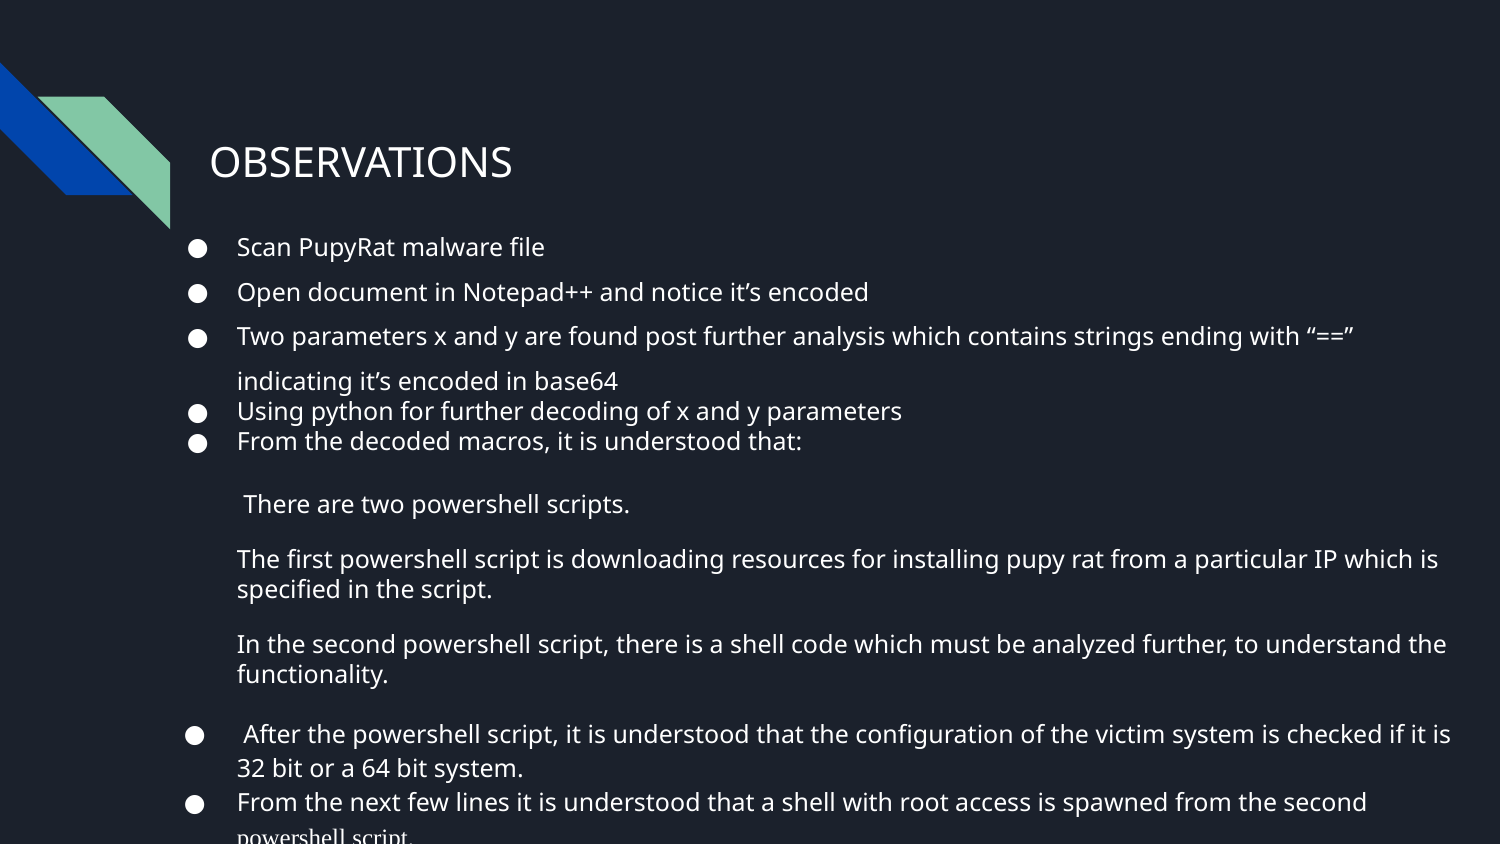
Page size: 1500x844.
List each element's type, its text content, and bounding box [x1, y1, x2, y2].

title OBSERVATIONS [194, 121, 1349, 201]
list Scan PupyRat malware file Open document in Notepad++ and notice it’s encoded Two parameters x and y are found post further analysis which contains strings ending with “==” indicating it’s encoded in base64 Using python for further decoding of x and y parameters From the decoded macros, it is understood that: There are two powershell scripts. The first powershell script is downloading resources for installing pupy rat from a particular IP which is specified in the script. In the second powershell script, there is a shell code which must be analyzed further, to understand the functionality. After the powershell script, it is understood that the configuration of the victim system is checked if it is 32 bit or a 64 bit system. From the next few lines it is understood that a shell with root access is spawned from the second powershell script. [146, 201, 1486, 811]
